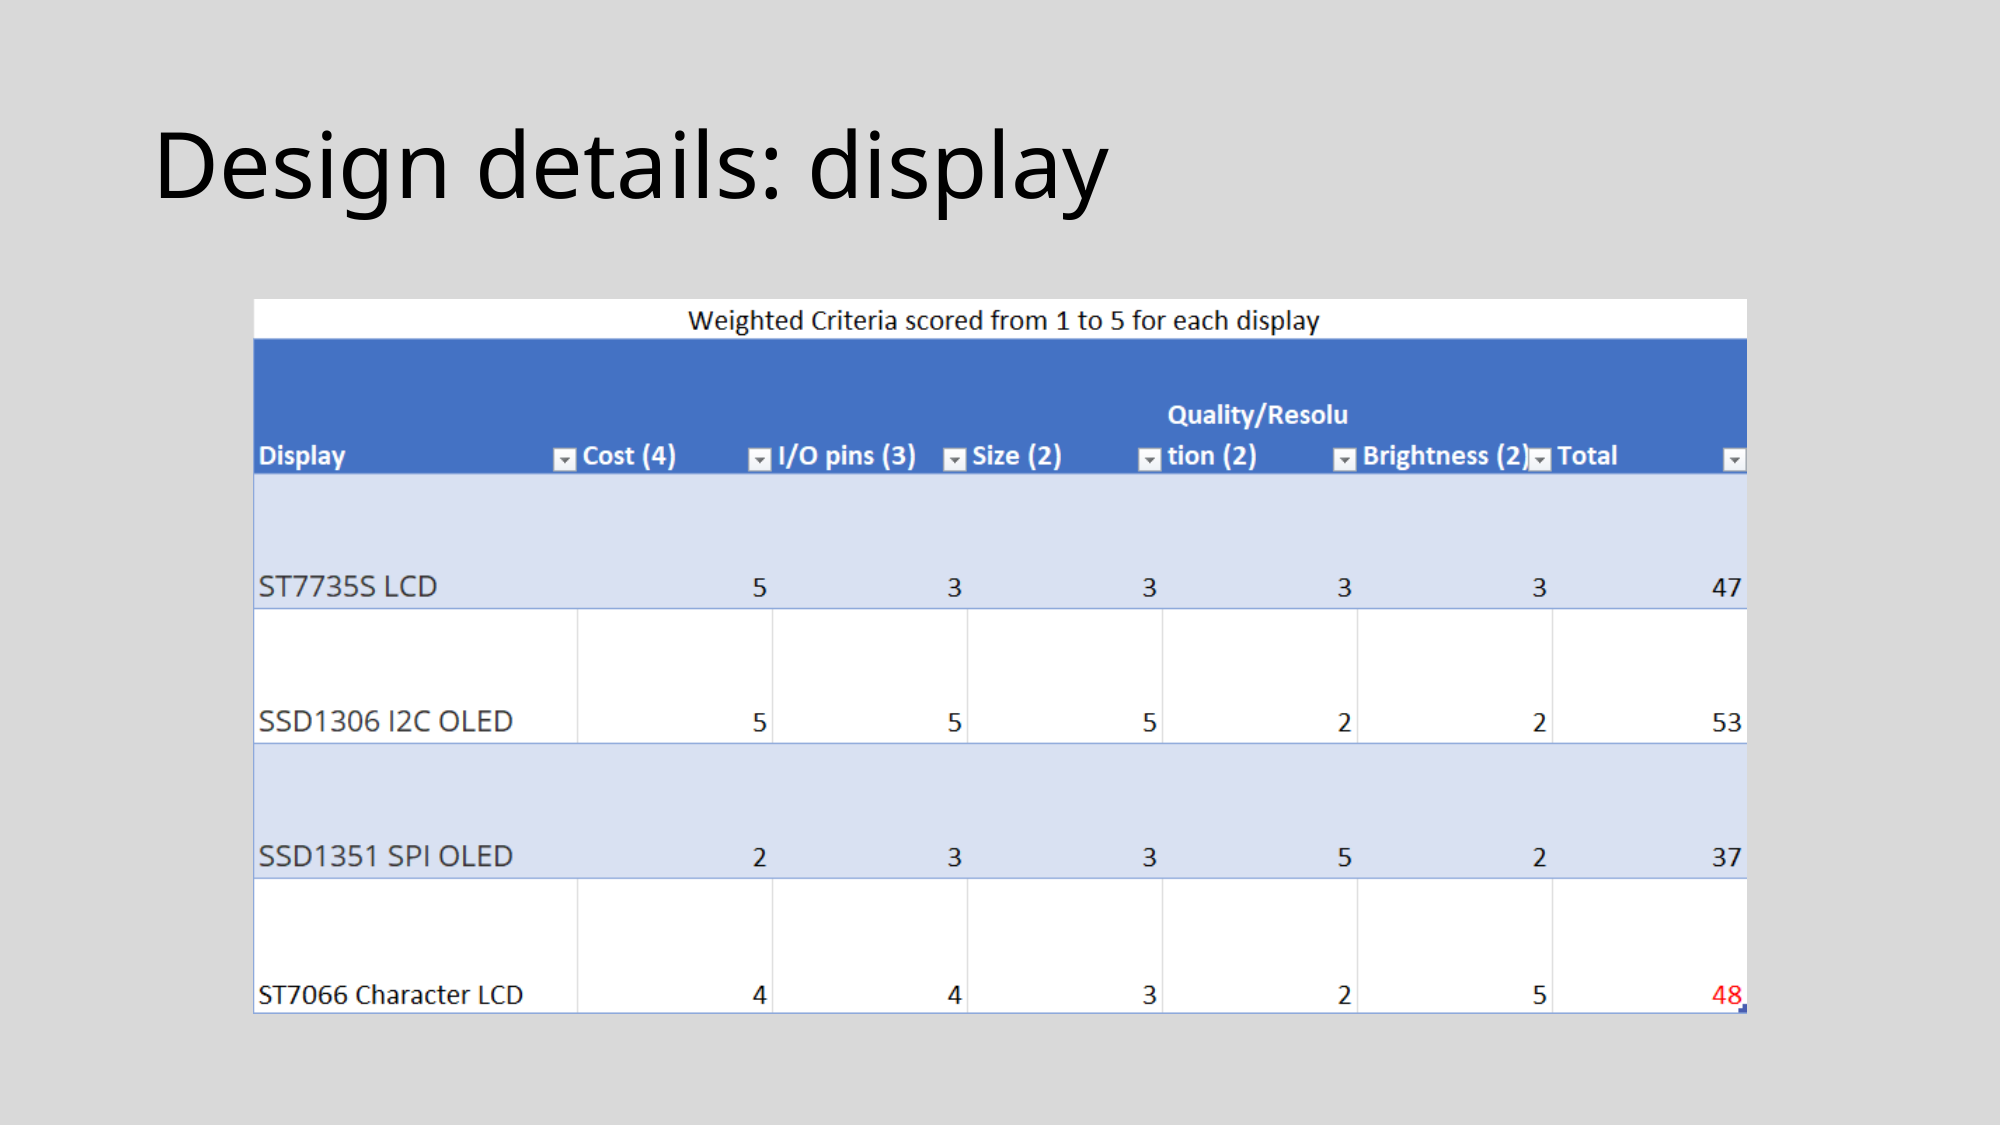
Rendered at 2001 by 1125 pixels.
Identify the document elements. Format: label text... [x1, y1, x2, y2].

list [253, 299, 1747, 1014]
title Design details: display [137, 59, 1863, 278]
